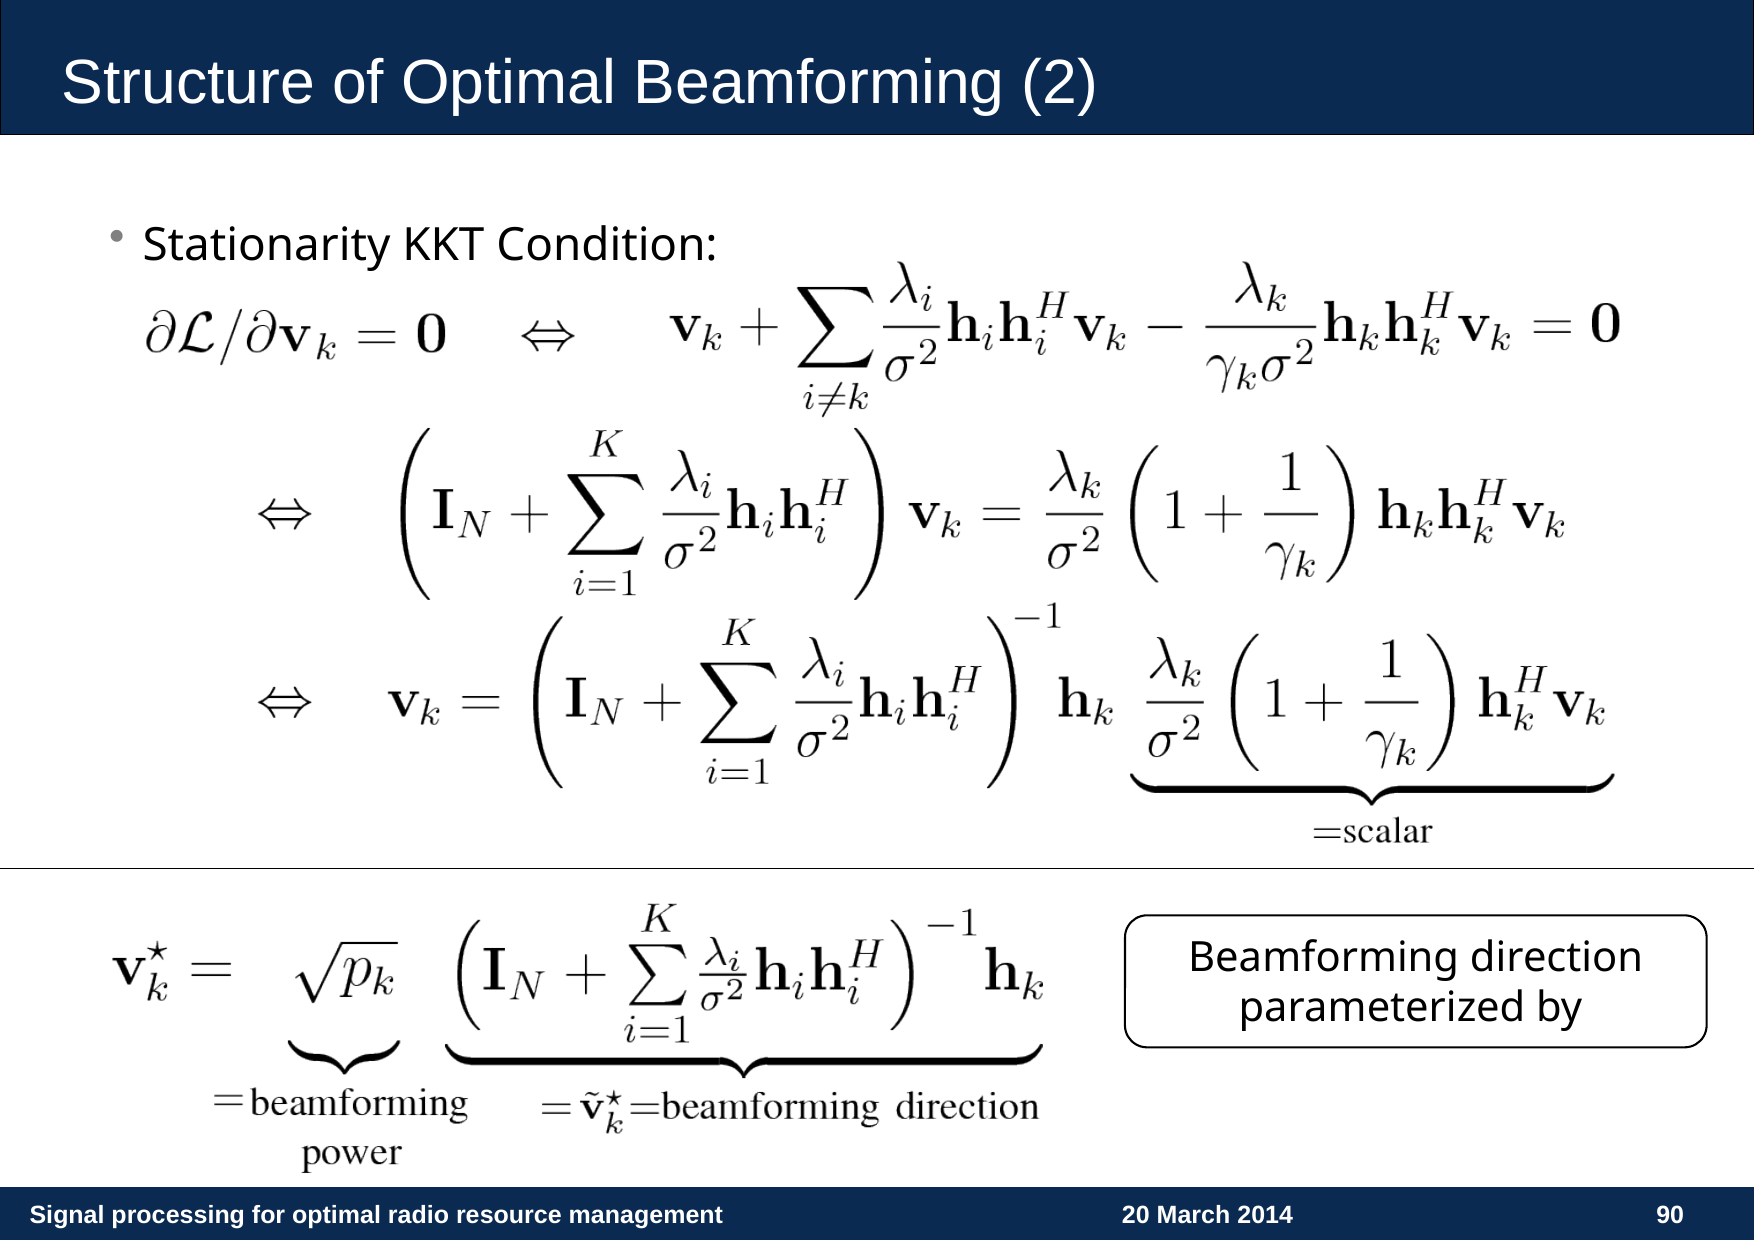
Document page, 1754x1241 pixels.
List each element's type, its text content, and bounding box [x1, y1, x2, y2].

footer 20 March 2014 [1047, 1180, 1586, 1241]
list Stationarity KKT Condition: [108, 206, 1667, 692]
slide_number 90 [1627, 1180, 1714, 1241]
title Structure of Optimal Beamforming (2) [61, 22, 1663, 135]
slide_number Signal processing for optimal radio resource management [14, 1180, 106, 1241]
picture [111, 236, 1622, 1241]
